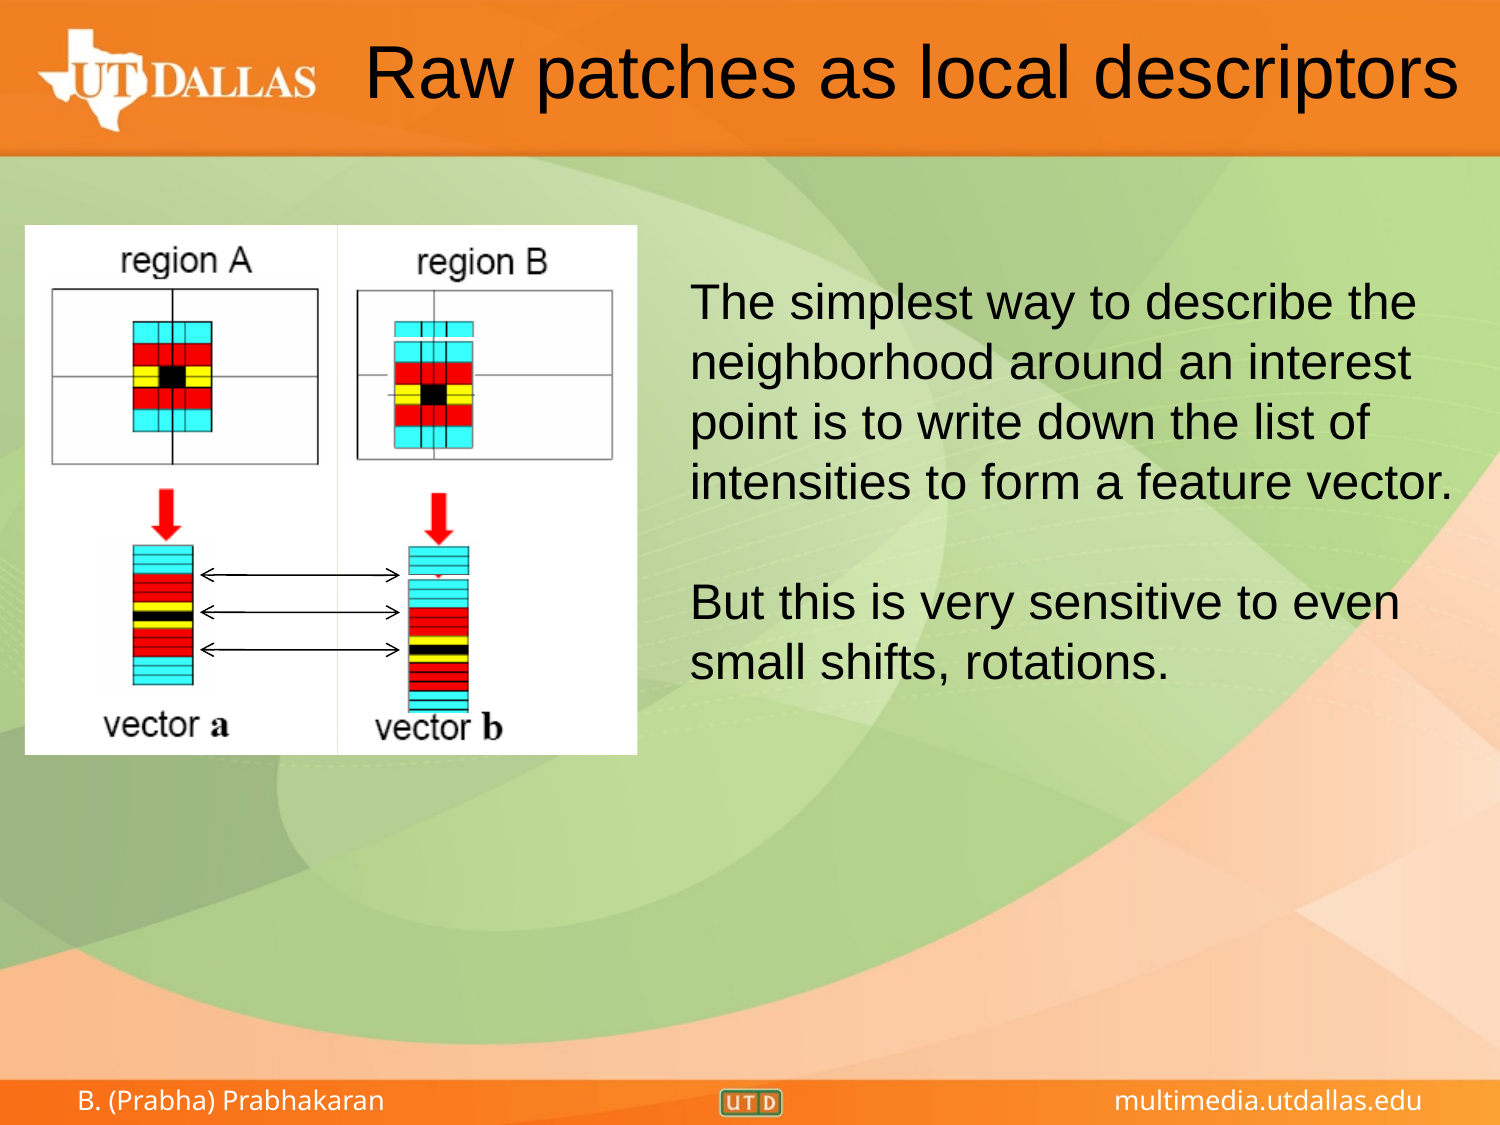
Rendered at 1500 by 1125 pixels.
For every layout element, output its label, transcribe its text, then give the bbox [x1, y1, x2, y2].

text_box The simplest way to describe the neighborhood around an interest point is to write down the list of intensities to form a feature vector. But this is very sensitive to even small shifts, rotations. [675, 262, 1500, 698]
picture [0, 0, 1500, 1125]
title Raw patches as local descriptors [237, 0, 1500, 163]
